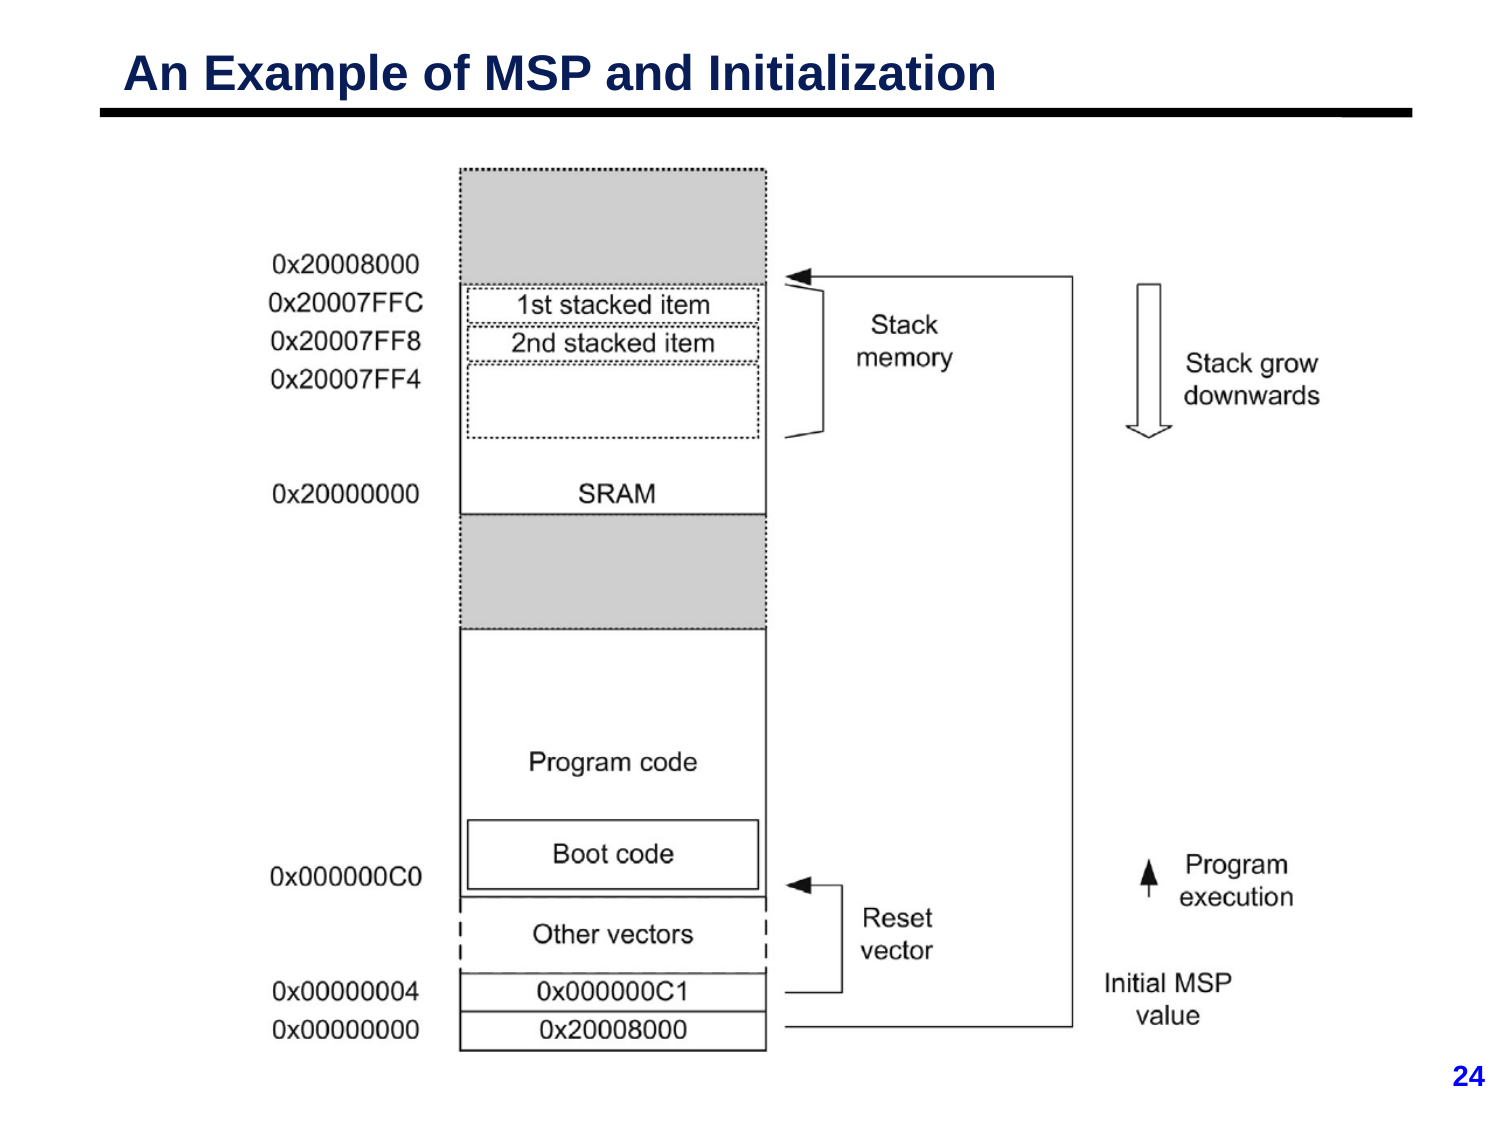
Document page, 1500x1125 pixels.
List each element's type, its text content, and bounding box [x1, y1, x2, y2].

title An Example of MSP and Initialization [112, 44, 1016, 106]
picture [265, 148, 1329, 1060]
text_box 24 [1187, 1049, 1500, 1125]
